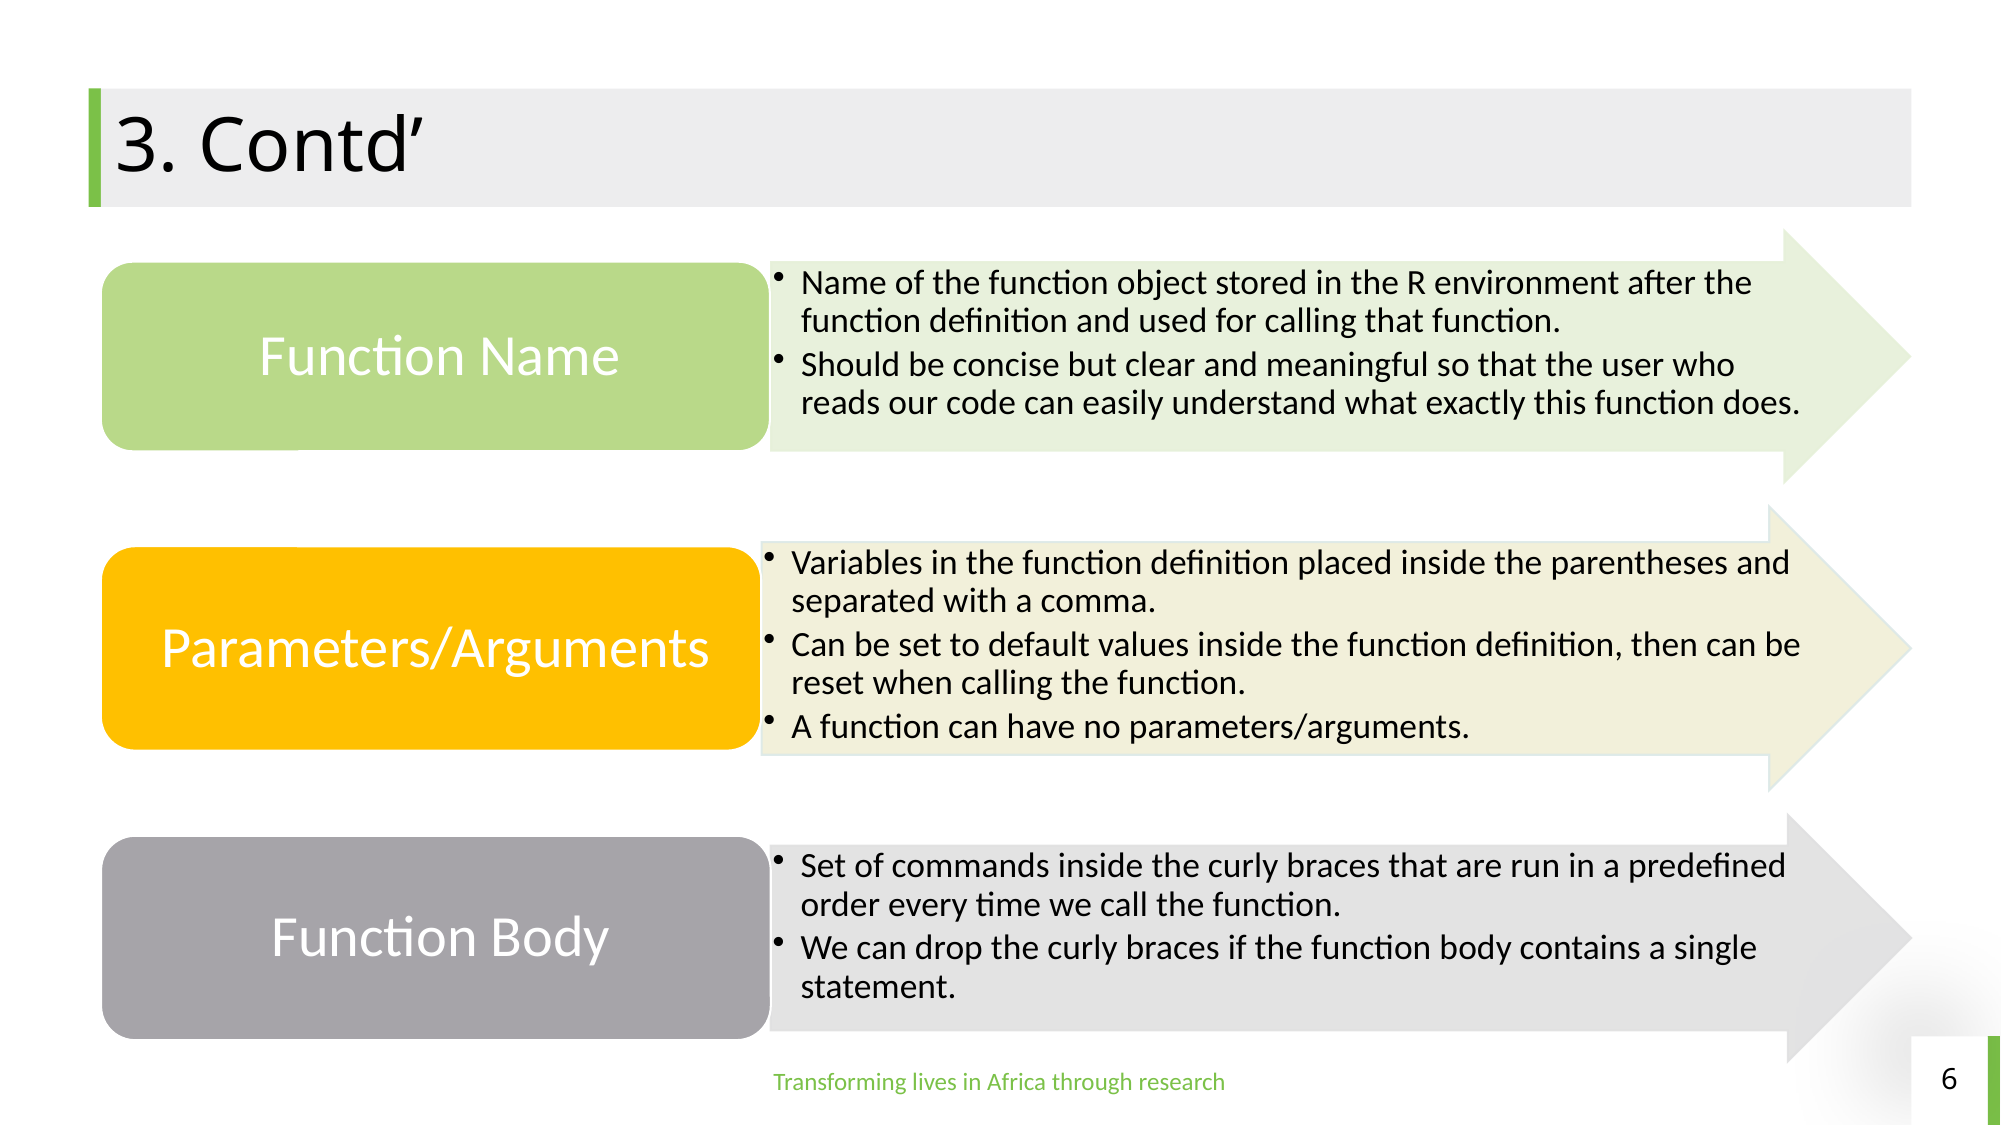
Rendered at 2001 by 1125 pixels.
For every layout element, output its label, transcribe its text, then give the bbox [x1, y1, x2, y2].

slide_number 6 [1911, 1036, 1988, 1125]
footer Transforming lives in Africa through research [715, 1062, 1285, 1125]
title 3. Contd’ [100, 88, 1912, 207]
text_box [100, 230, 1912, 1062]
